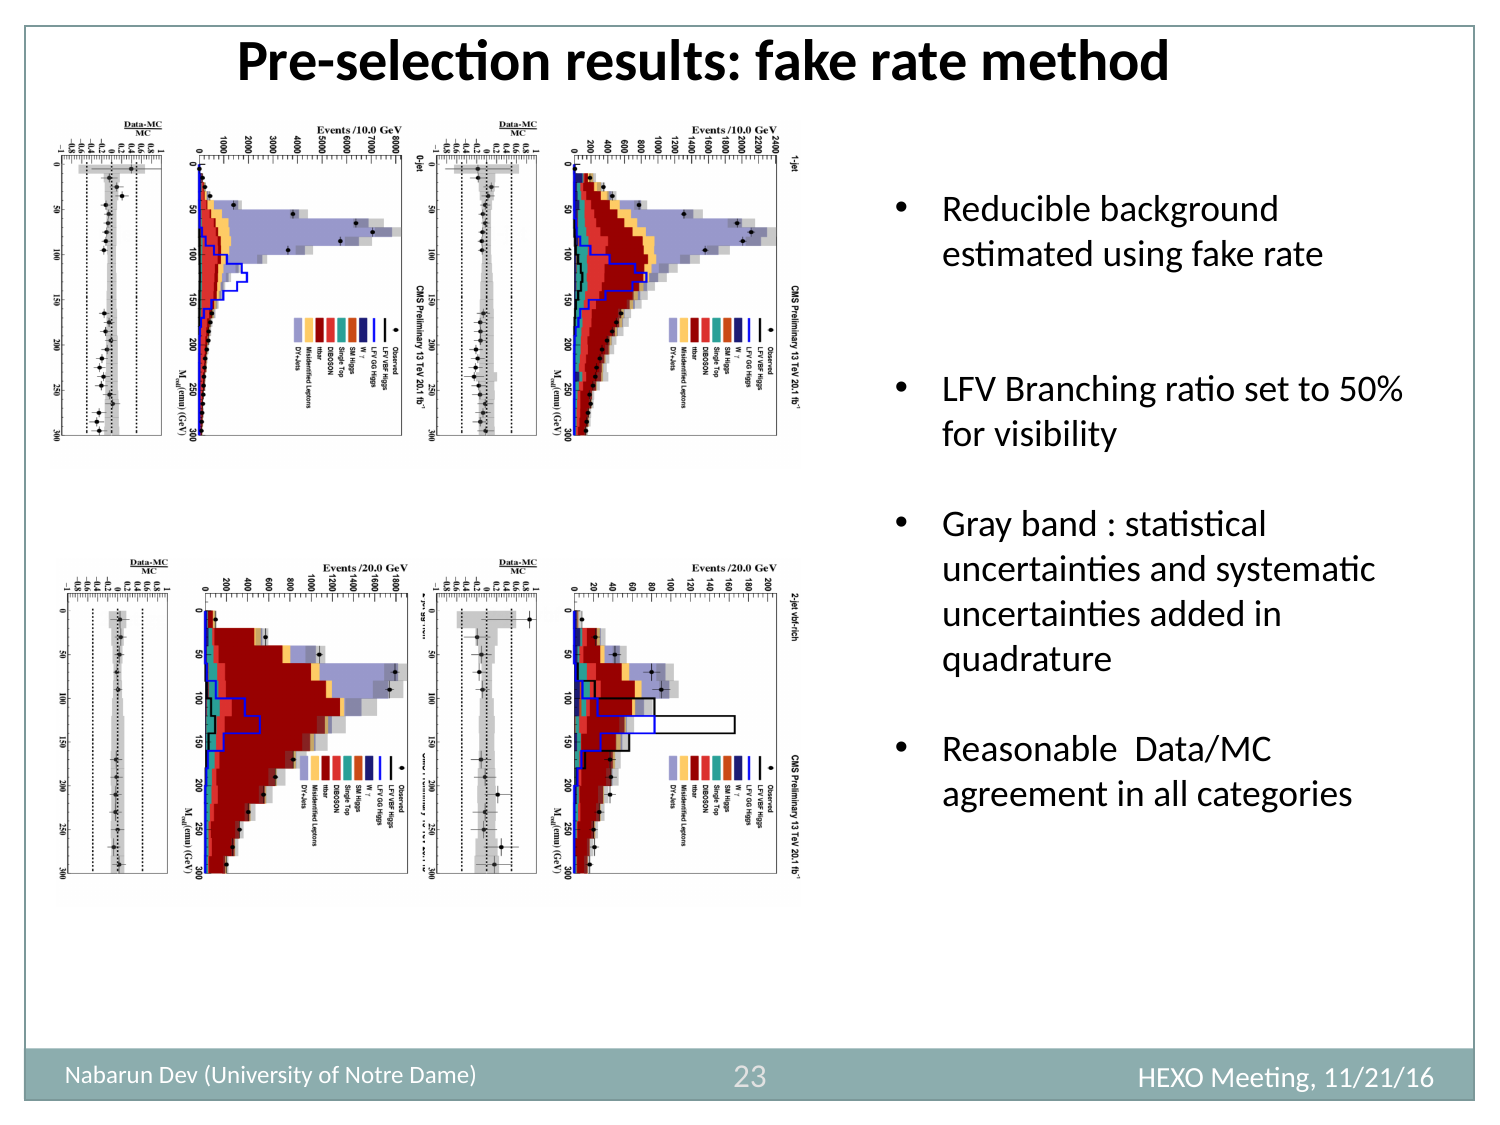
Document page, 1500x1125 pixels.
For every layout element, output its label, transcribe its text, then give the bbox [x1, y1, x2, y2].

slide_number 23 [699, 1037, 800, 1110]
picture [438, 106, 787, 483]
text_box Pre-selection results: fake rate method [222, 14, 1325, 100]
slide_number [950, 1050, 1450, 1111]
picture [69, 544, 419, 921]
text_box Reducible background estimated using fake rate LFV Branching ratio set to 50% for visibility Gray band : statistical uncertainties and systematic uncertainties added in quadrature Reasonable Data/MC agreement in all categories [880, 176, 1425, 957]
picture [438, 544, 787, 921]
picture [63, 106, 412, 483]
footer Nabarun Dev (University of Notre Dame) [50, 1051, 638, 1112]
